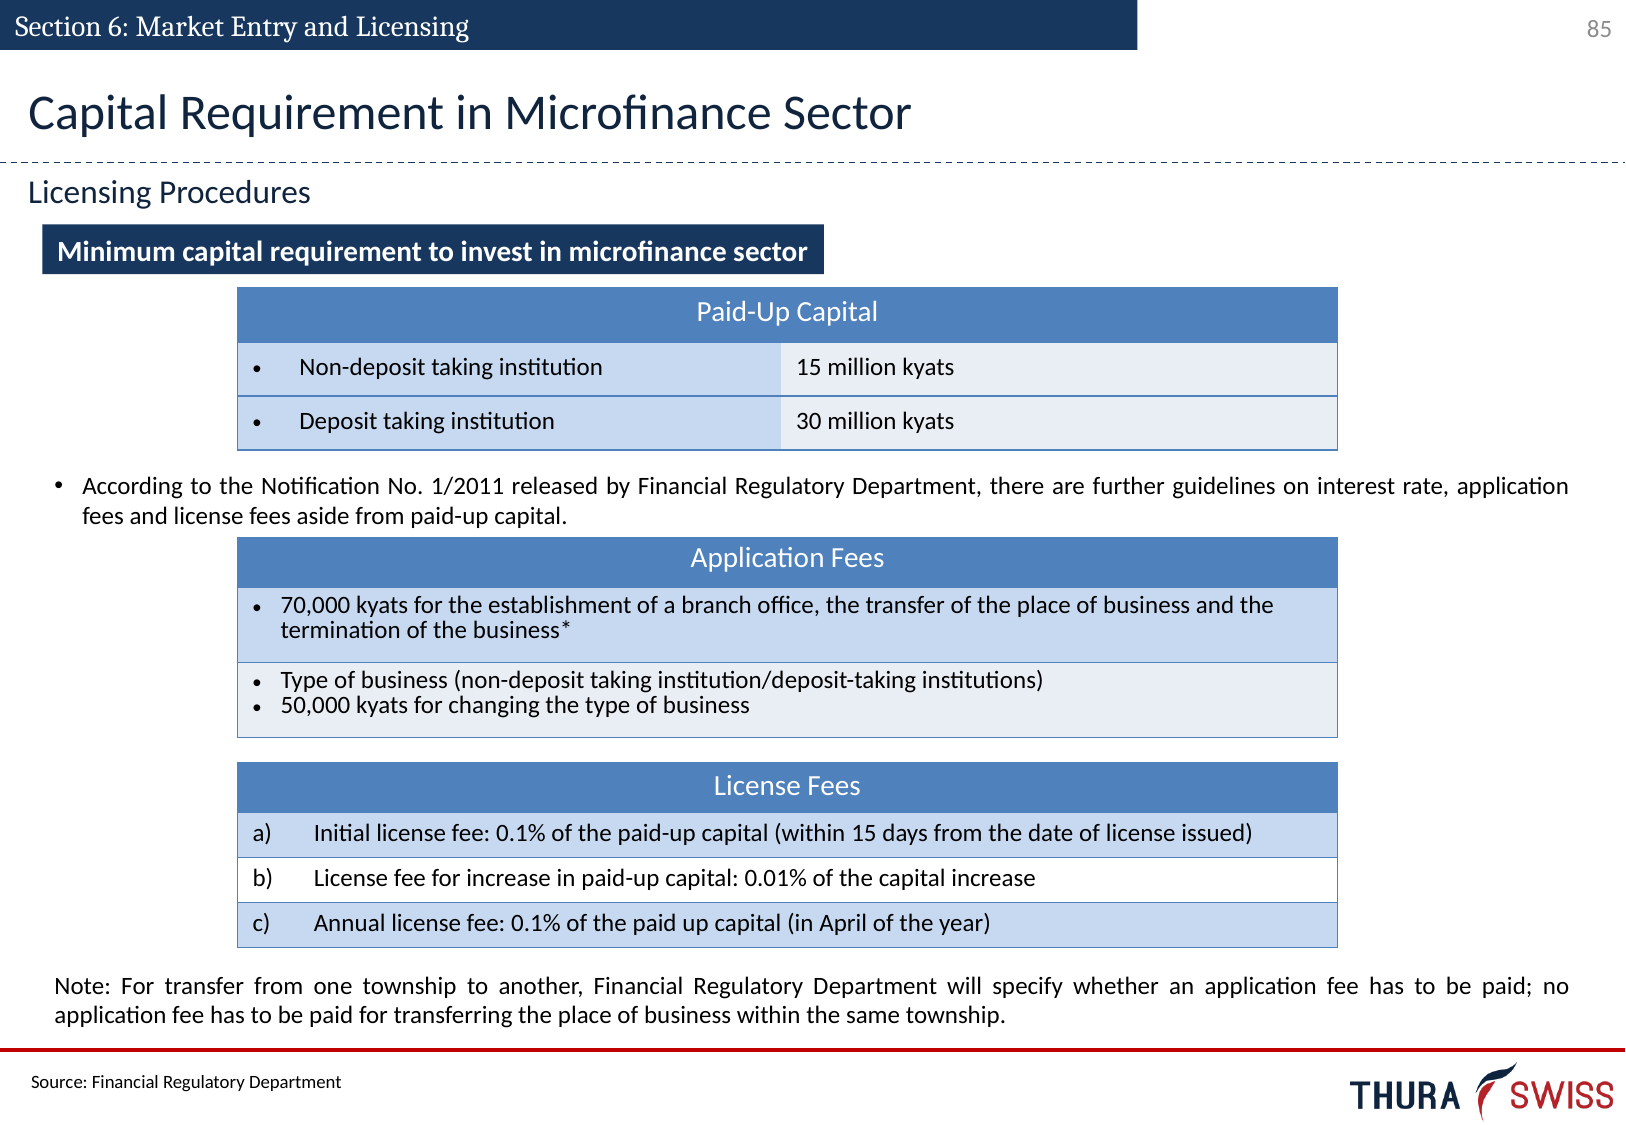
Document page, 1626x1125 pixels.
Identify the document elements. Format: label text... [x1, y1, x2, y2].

text_box Source: Financial Regulatory Department [16, 1062, 357, 1100]
table_cell Deposit taking institution [238, 397, 781, 449]
picture [1350, 1062, 1613, 1123]
table_cell License fee for increase in paid-up capital: 0.01% of the capital increase [299, 858, 1337, 902]
text_box Licensing Procedures [13, 162, 1513, 218]
text_box Note: For transfer from one township to another, Financial Regulatory Department will specify whether an application fee has to be paid; no application fee has to be paid for transferring the place of business within the same township. [39, 961, 1588, 1037]
table_header License Fees [238, 763, 1337, 812]
text_box Minimum capital requirement to invest in microfinance sector [42, 224, 824, 275]
table_cell Non-deposit taking institution [238, 343, 781, 395]
text_box Capital Requirement in Microfinance Sector [13, 71, 1250, 147]
table_cell b) [238, 858, 299, 902]
text_box Section 6: Market Entry and Licensing [0, 0, 1138, 50]
table_header Paid-Up Capital [238, 288, 1337, 341]
table_cell 70,000 kyats for the establishment of a branch office, the transfer of the place of business and the termination of the business* [238, 588, 1337, 662]
table_cell c) [238, 903, 299, 947]
text_box According to the Notification No. 1/2011 released by Financial Regulatory Department, there are further guidelines on interest rate, application fees and license fees aside from paid-up capital. [39, 462, 1588, 538]
table_cell Initial license fee: 0.1% of the paid-up capital (within 15 days from the date of license issued) [299, 813, 1337, 857]
table_header Application Fees [238, 538, 1337, 587]
table_cell 15 million kyats [781, 343, 1337, 395]
table_cell Type of business (non-deposit taking institution/deposit-taking institutions) 50,000 kyats for changing the type of business [238, 663, 1337, 737]
table_cell Annual license fee: 0.1% of the paid up capital (in April of the year) [299, 903, 1337, 947]
table_cell 30 million kyats [781, 397, 1337, 449]
table_cell a) [238, 813, 299, 857]
